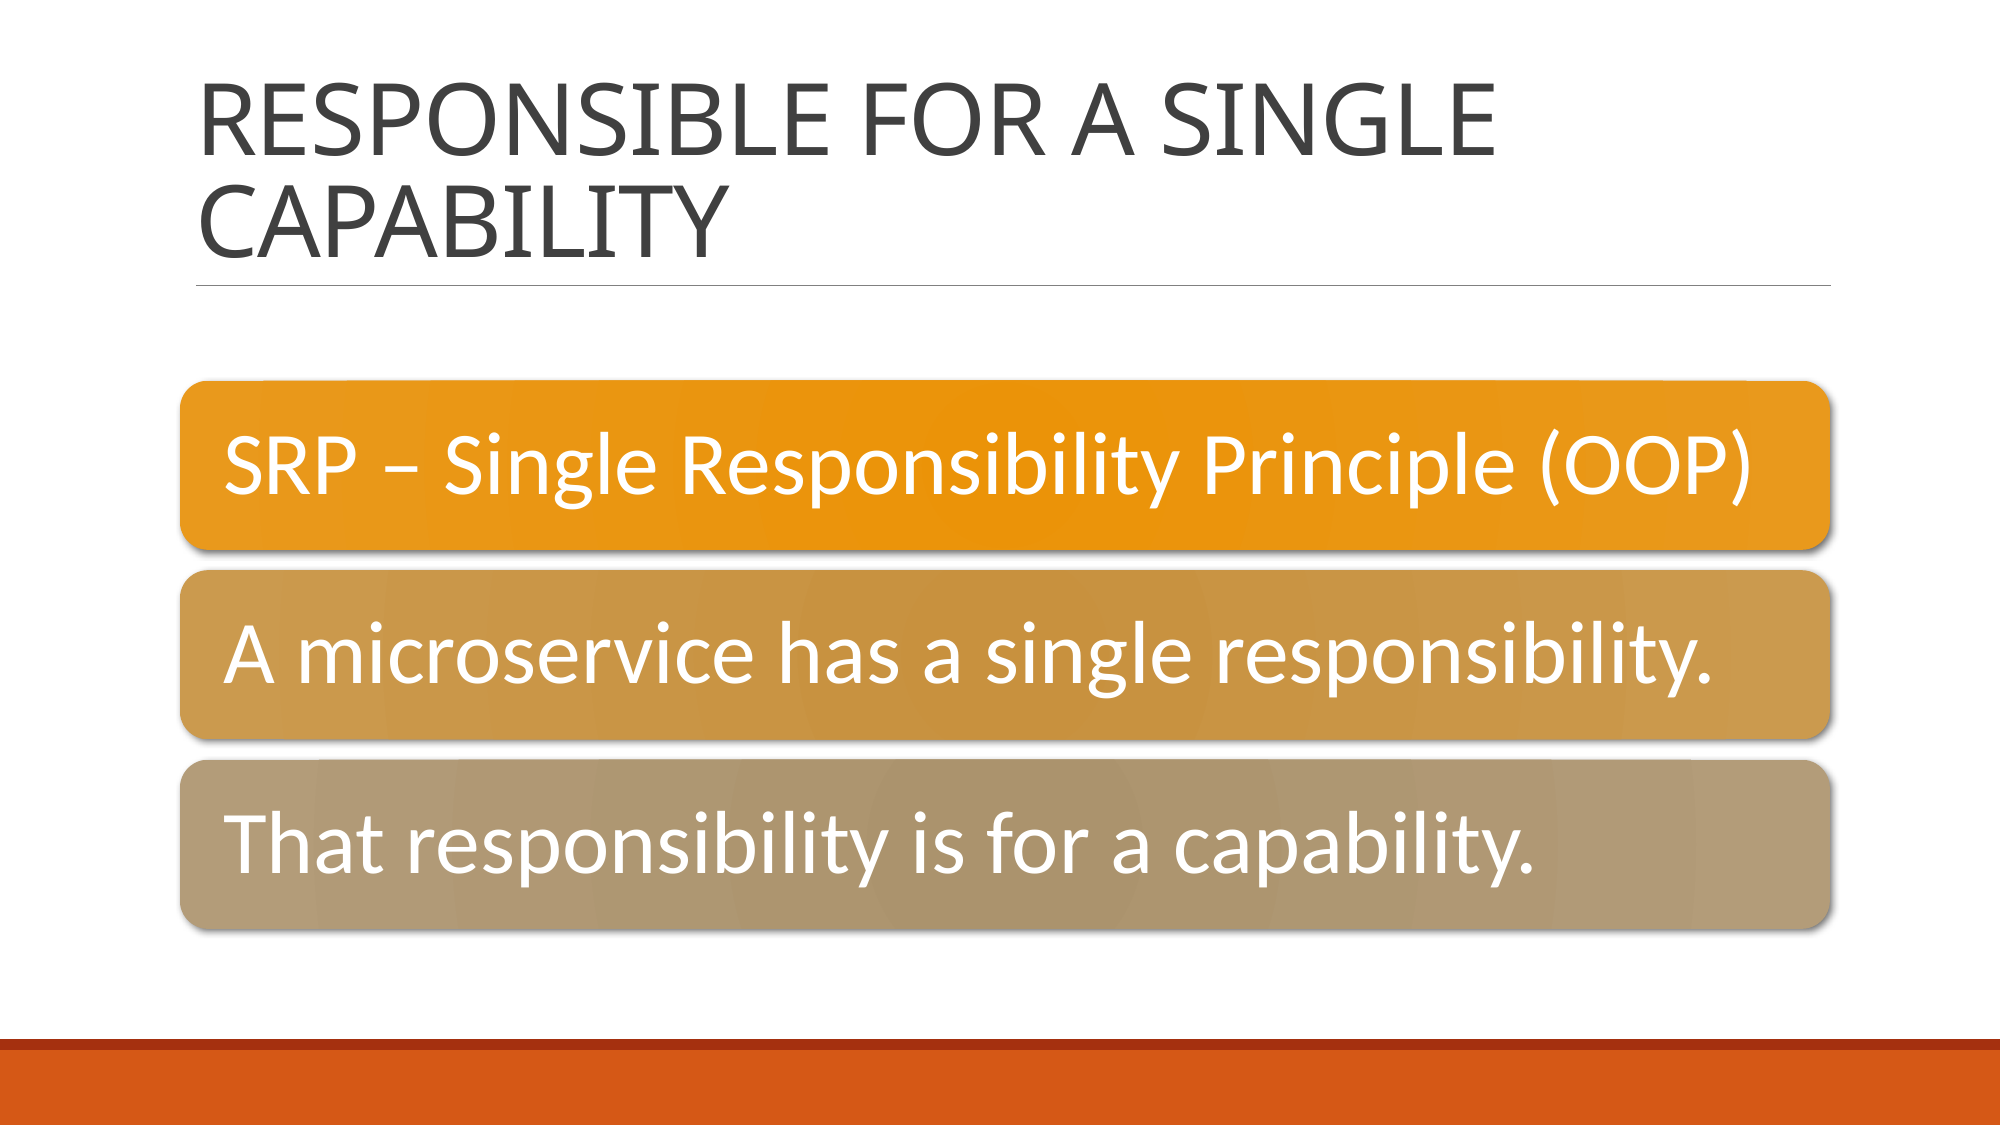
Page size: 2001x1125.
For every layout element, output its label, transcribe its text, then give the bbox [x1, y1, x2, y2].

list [179, 343, 1831, 966]
title RESPONSIBLE FOR A SINGLE CAPABILITY [180, 47, 1830, 285]
